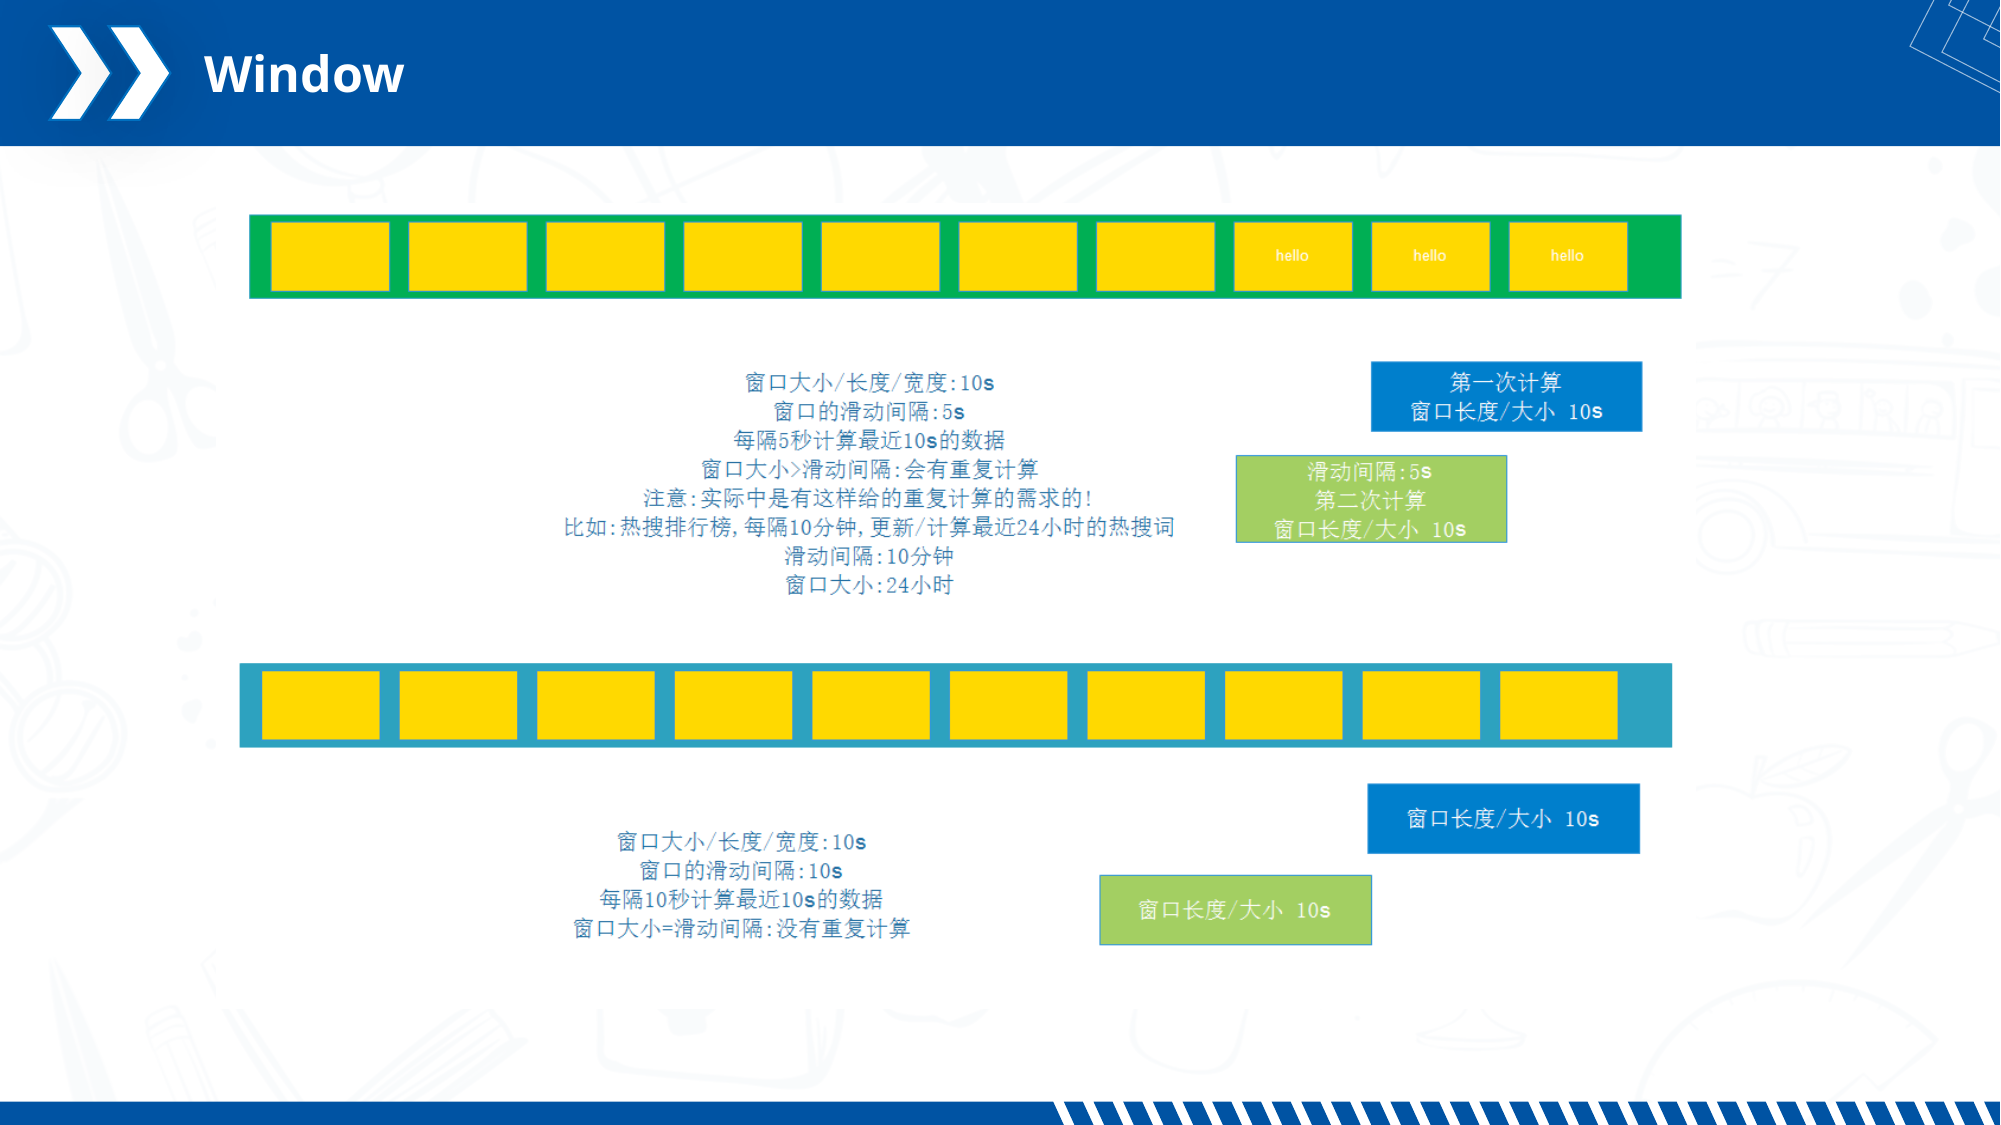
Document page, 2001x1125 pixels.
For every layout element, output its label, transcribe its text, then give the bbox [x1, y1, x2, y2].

text_box [1151, 1100, 1184, 1125]
text_box [1507, 1100, 1540, 1125]
text_box [1537, 1100, 1570, 1125]
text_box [1937, 0, 2000, 95]
text_box [1863, 1100, 1897, 1125]
text_box [1121, 1100, 1155, 1125]
text_box [1893, 1100, 1926, 1125]
text_box [1982, 1100, 2000, 1125]
text_box [1062, 1100, 1095, 1125]
text_box Window [189, 35, 500, 110]
text_box [1388, 1100, 1422, 1125]
text_box [1626, 1100, 1659, 1125]
text_box [1091, 1100, 1125, 1125]
text_box [1448, 1100, 1481, 1125]
text_box [47, 25, 98, 121]
text_box [1329, 1100, 1362, 1125]
picture [0, 0, 2001, 1125]
text_box [1270, 1100, 1303, 1125]
text_box [0, 1100, 1065, 1125]
text_box [1359, 1100, 1392, 1125]
text_box [1715, 1100, 1748, 1125]
text_box [1655, 1100, 1689, 1125]
text_box [0, 0, 2000, 147]
text_box [1923, 1100, 1956, 1125]
text_box [1240, 1100, 1273, 1125]
text_box [1834, 1100, 1867, 1125]
text_box [1299, 1100, 1333, 1125]
text_box [1804, 1100, 1837, 1125]
text_box [1685, 1100, 1719, 1125]
text_box [1952, 1100, 1986, 1125]
text_box [1745, 1100, 1778, 1125]
text_box [1596, 1100, 1630, 1125]
text_box [1774, 1100, 1808, 1125]
text_box [1418, 1100, 1451, 1125]
text_box [1210, 1100, 1244, 1125]
text_box [1566, 1100, 1600, 1125]
text_box [1477, 1100, 1511, 1125]
text_box [1180, 1100, 1214, 1125]
text_box [106, 25, 172, 121]
